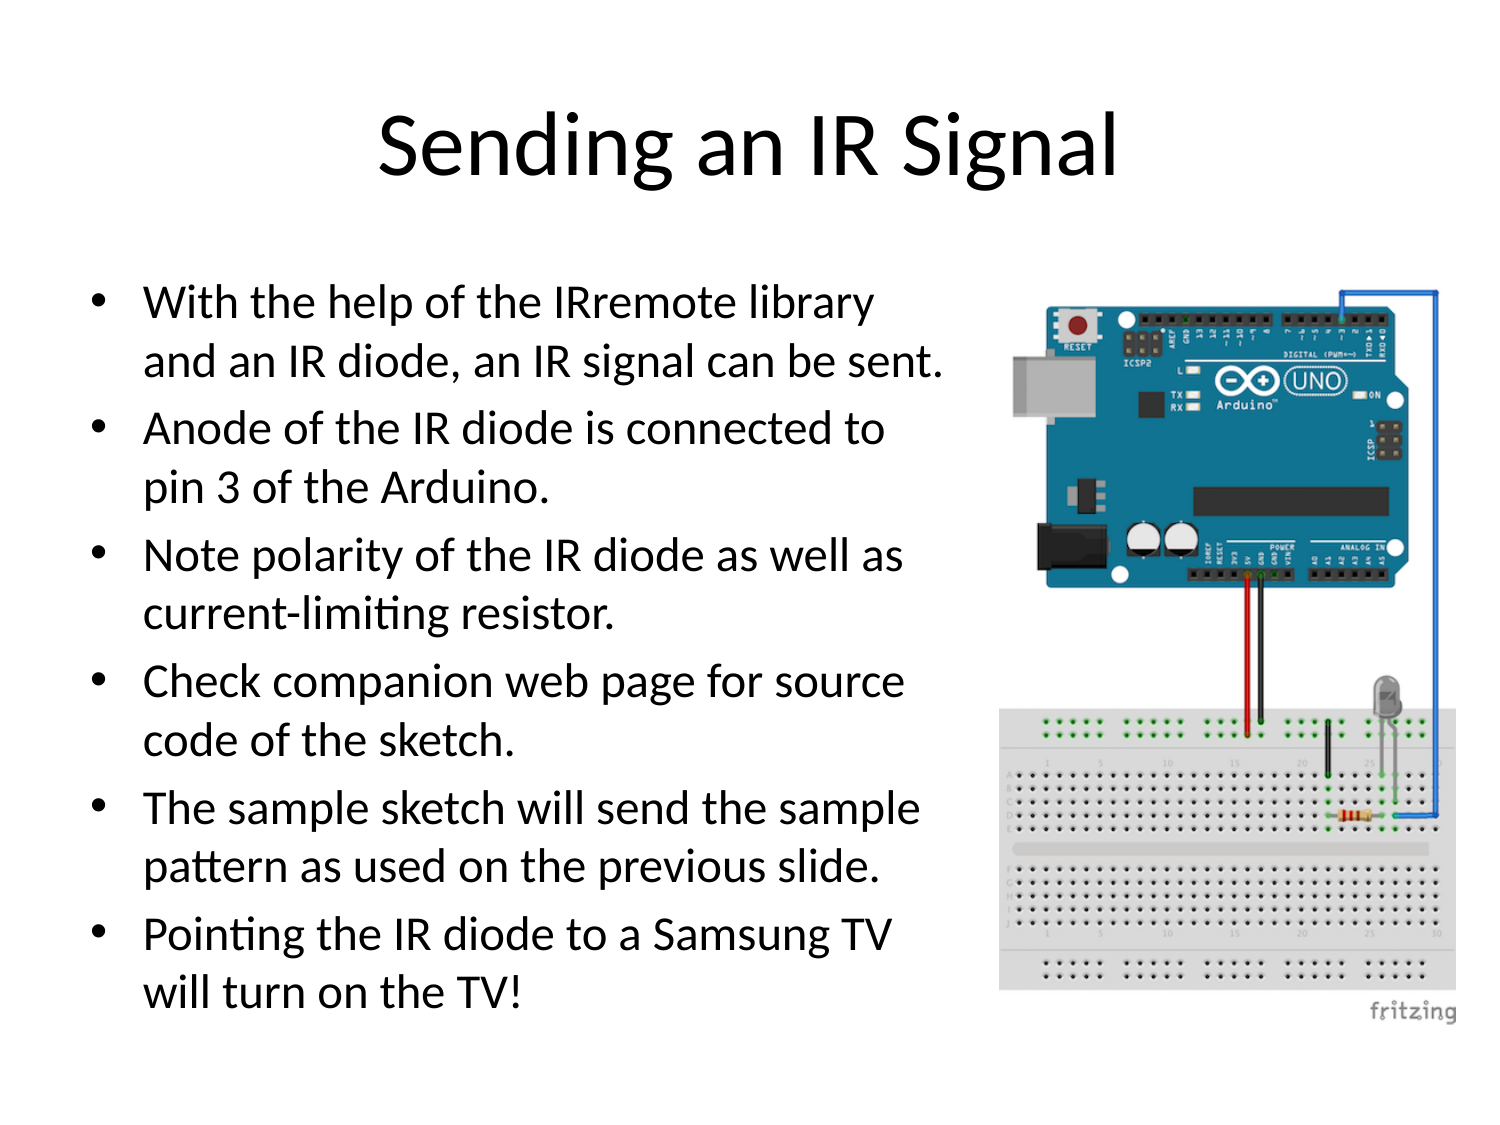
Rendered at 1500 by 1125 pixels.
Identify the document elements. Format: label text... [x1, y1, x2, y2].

title Sending an IR Signal [75, 45, 1425, 233]
picture [999, 287, 1457, 1026]
list With the help of the IRremote library and an IR diode, an IR signal can be sent. Anode of the IR diode is connected to pin 3 of the Arduino. Note polarity of the IR diode as well as current-limiting resistor. Check companion web page for source code of the sketch. The sample sketch will send the sample pattern as used on the previous slide. Pointing the IR diode to a Samsung TV will turn on the TV! [75, 262, 963, 1075]
